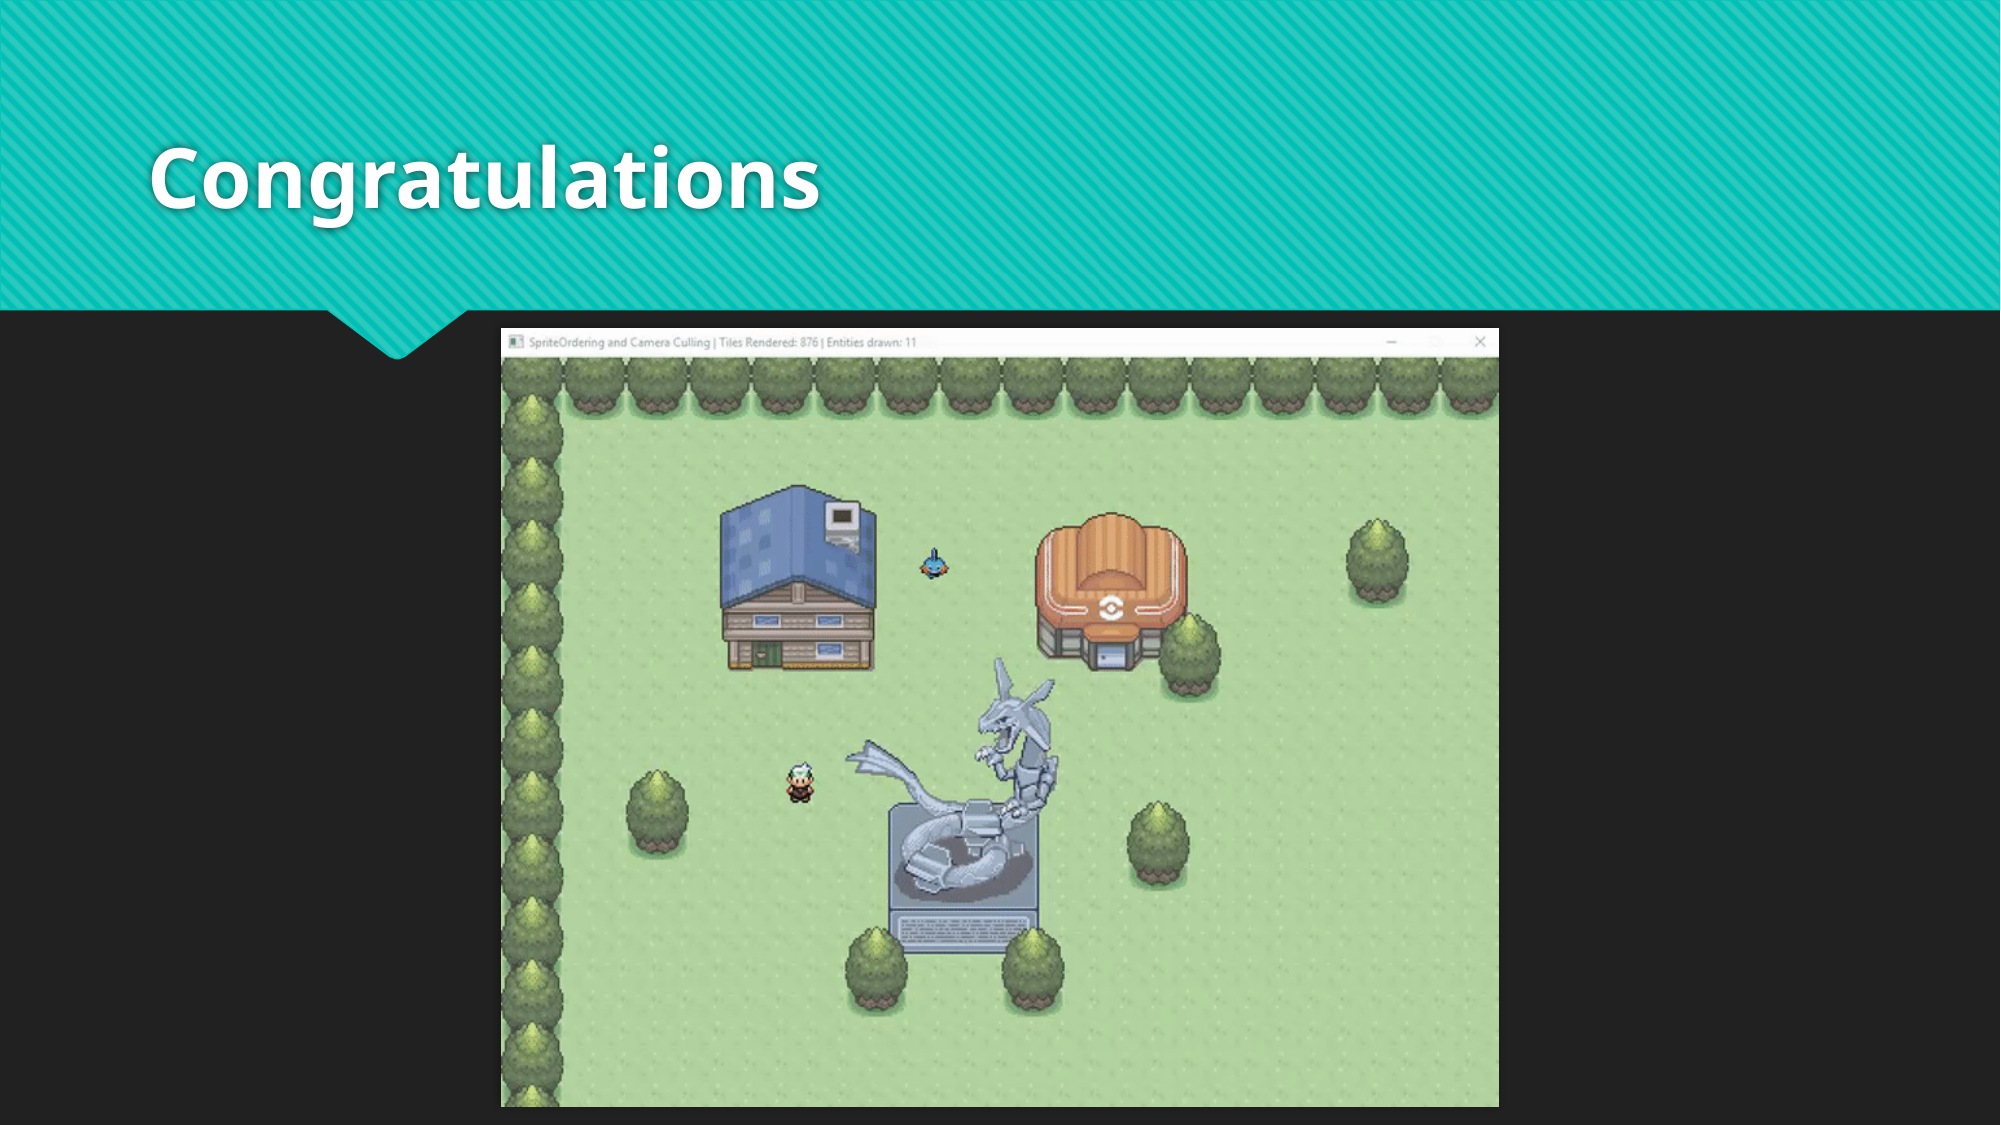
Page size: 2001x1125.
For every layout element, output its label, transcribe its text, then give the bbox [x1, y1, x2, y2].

title Congratulations [132, 73, 1868, 233]
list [500, 328, 1500, 1107]
